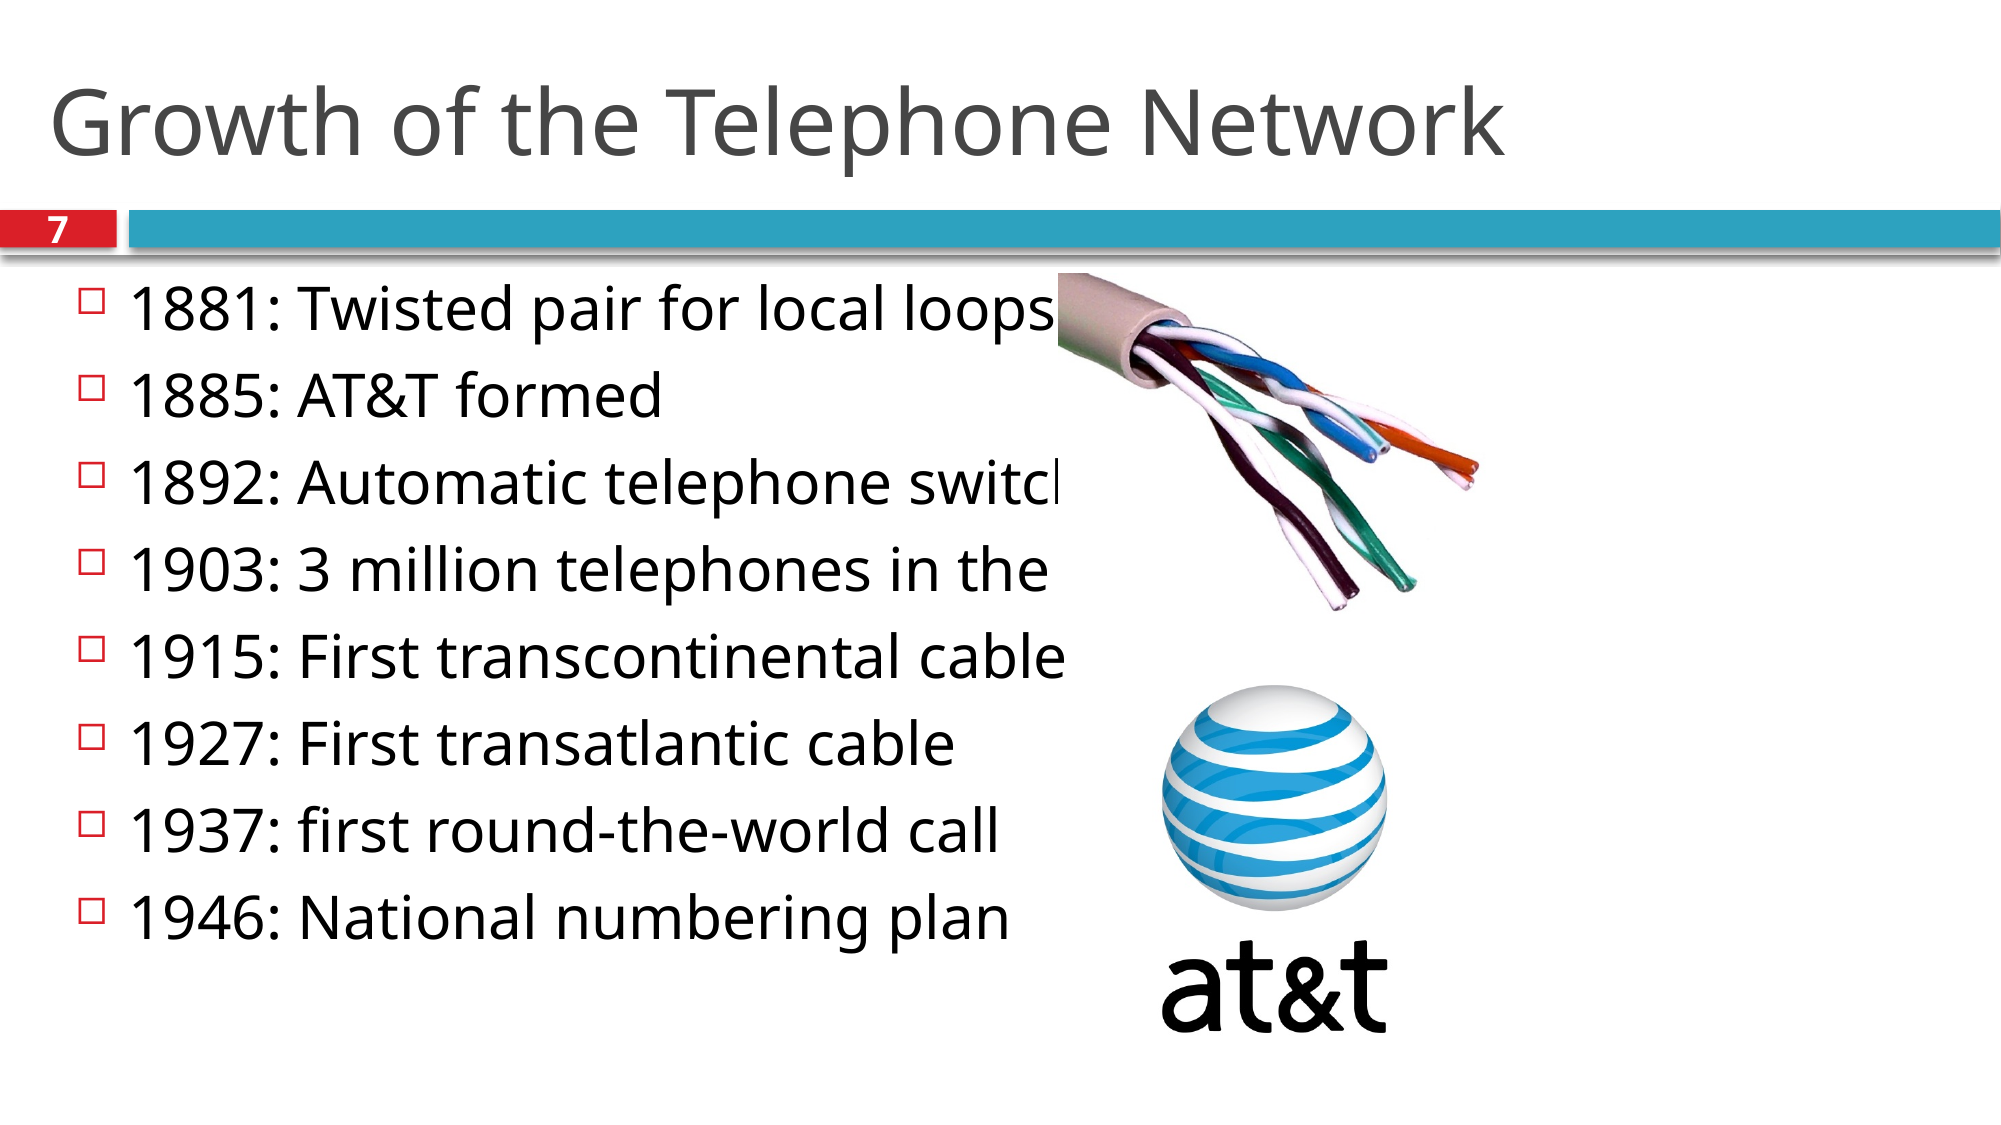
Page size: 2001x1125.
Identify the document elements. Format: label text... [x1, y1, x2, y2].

list 1881: Twisted pair for local loops 1885: AT&T formed 1892: Automatic telephone switches 1903: 3 million telephones in the US 1915: First transcontinental cable 1927: First transatlantic cable 1937: first round-the-world call 1946: National numbering plan [60, 262, 1700, 1100]
picture [1129, 668, 1421, 1059]
slide_number 7 [0, 206, 117, 257]
title Growth of the Telephone Network [33, 37, 1967, 200]
picture [1058, 273, 1492, 628]
